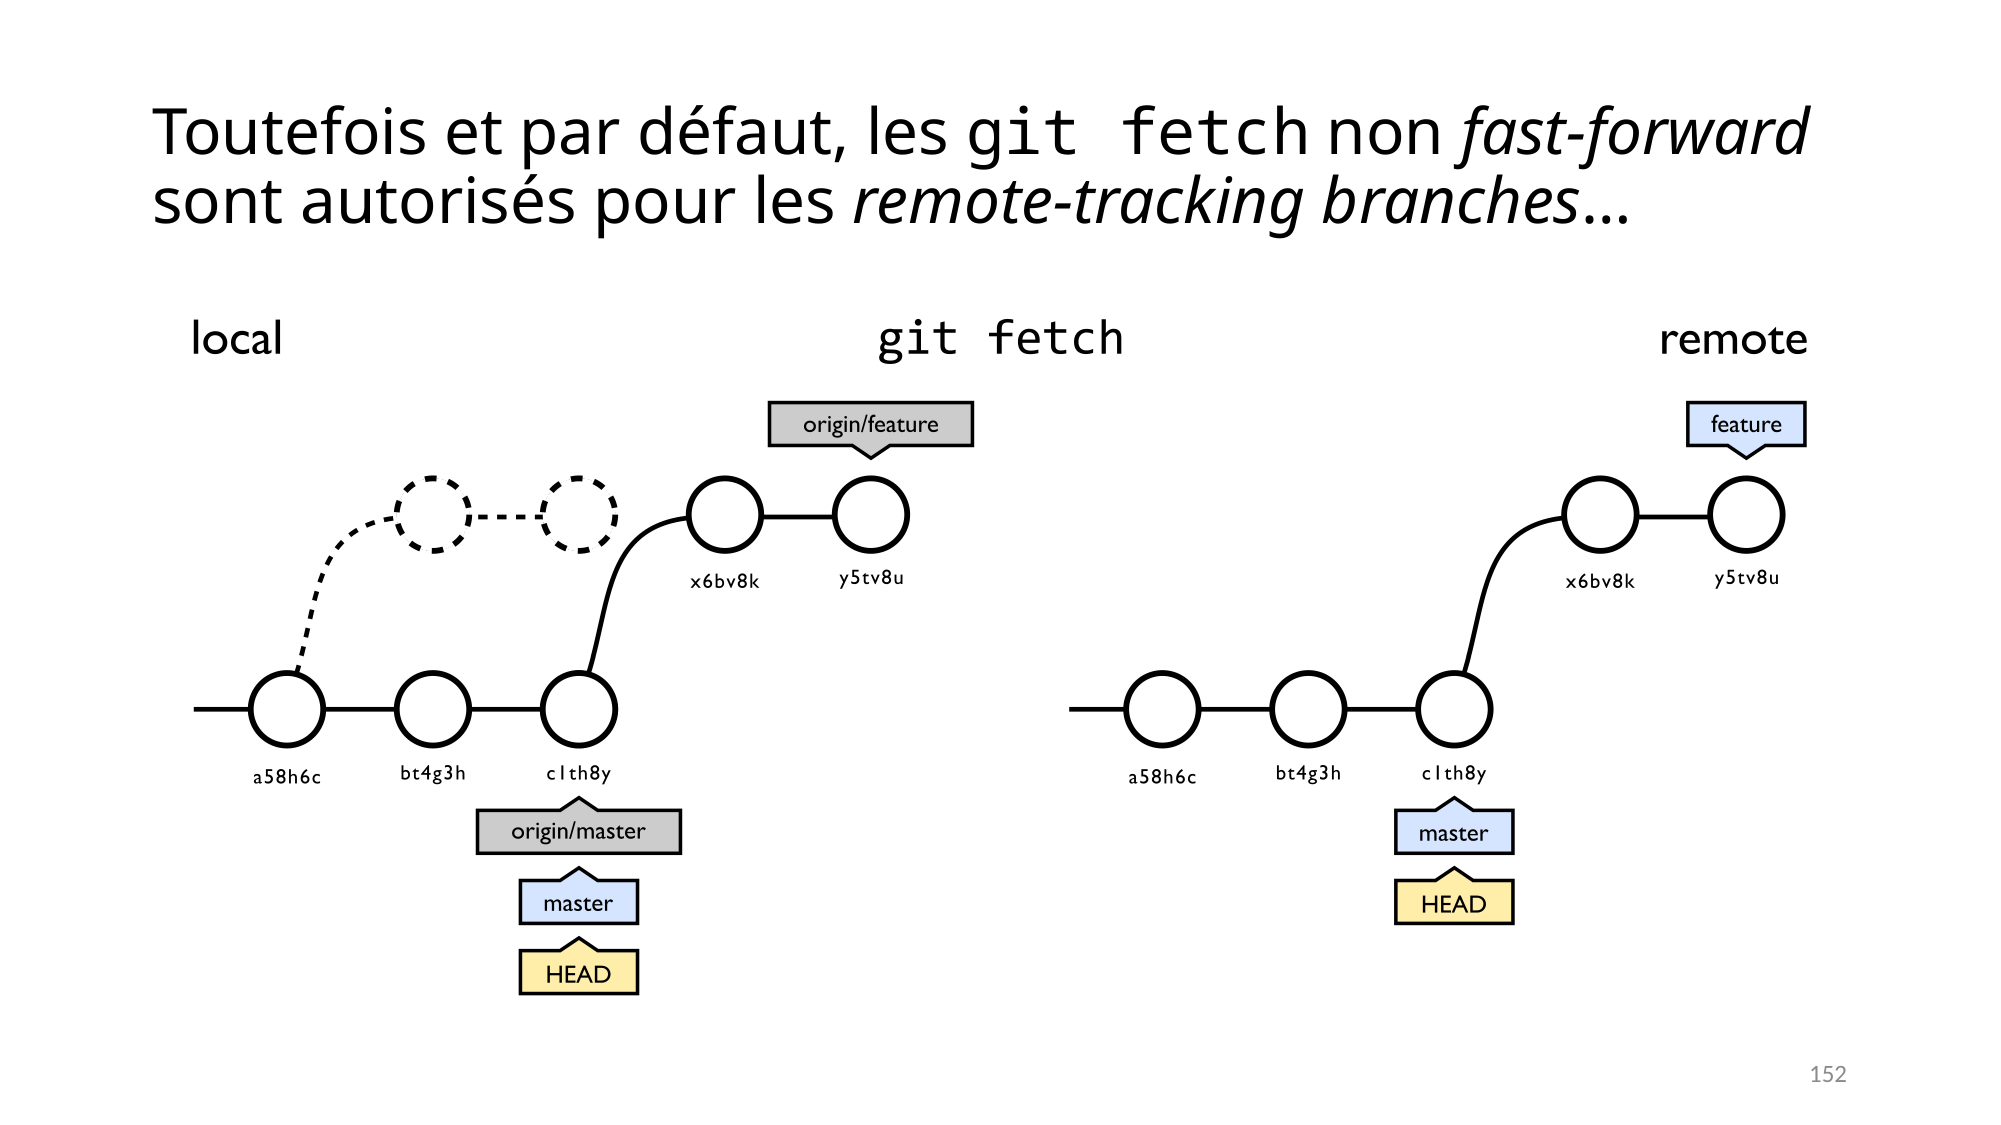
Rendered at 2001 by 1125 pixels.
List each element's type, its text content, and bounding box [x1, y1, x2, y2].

slide_number 152 [1412, 1042, 1863, 1103]
title Toutefois et par défaut, les git fetch non fast-forward sont autorisés pour les remote-tracking branches… [137, 59, 1863, 278]
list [137, 299, 1863, 1014]
